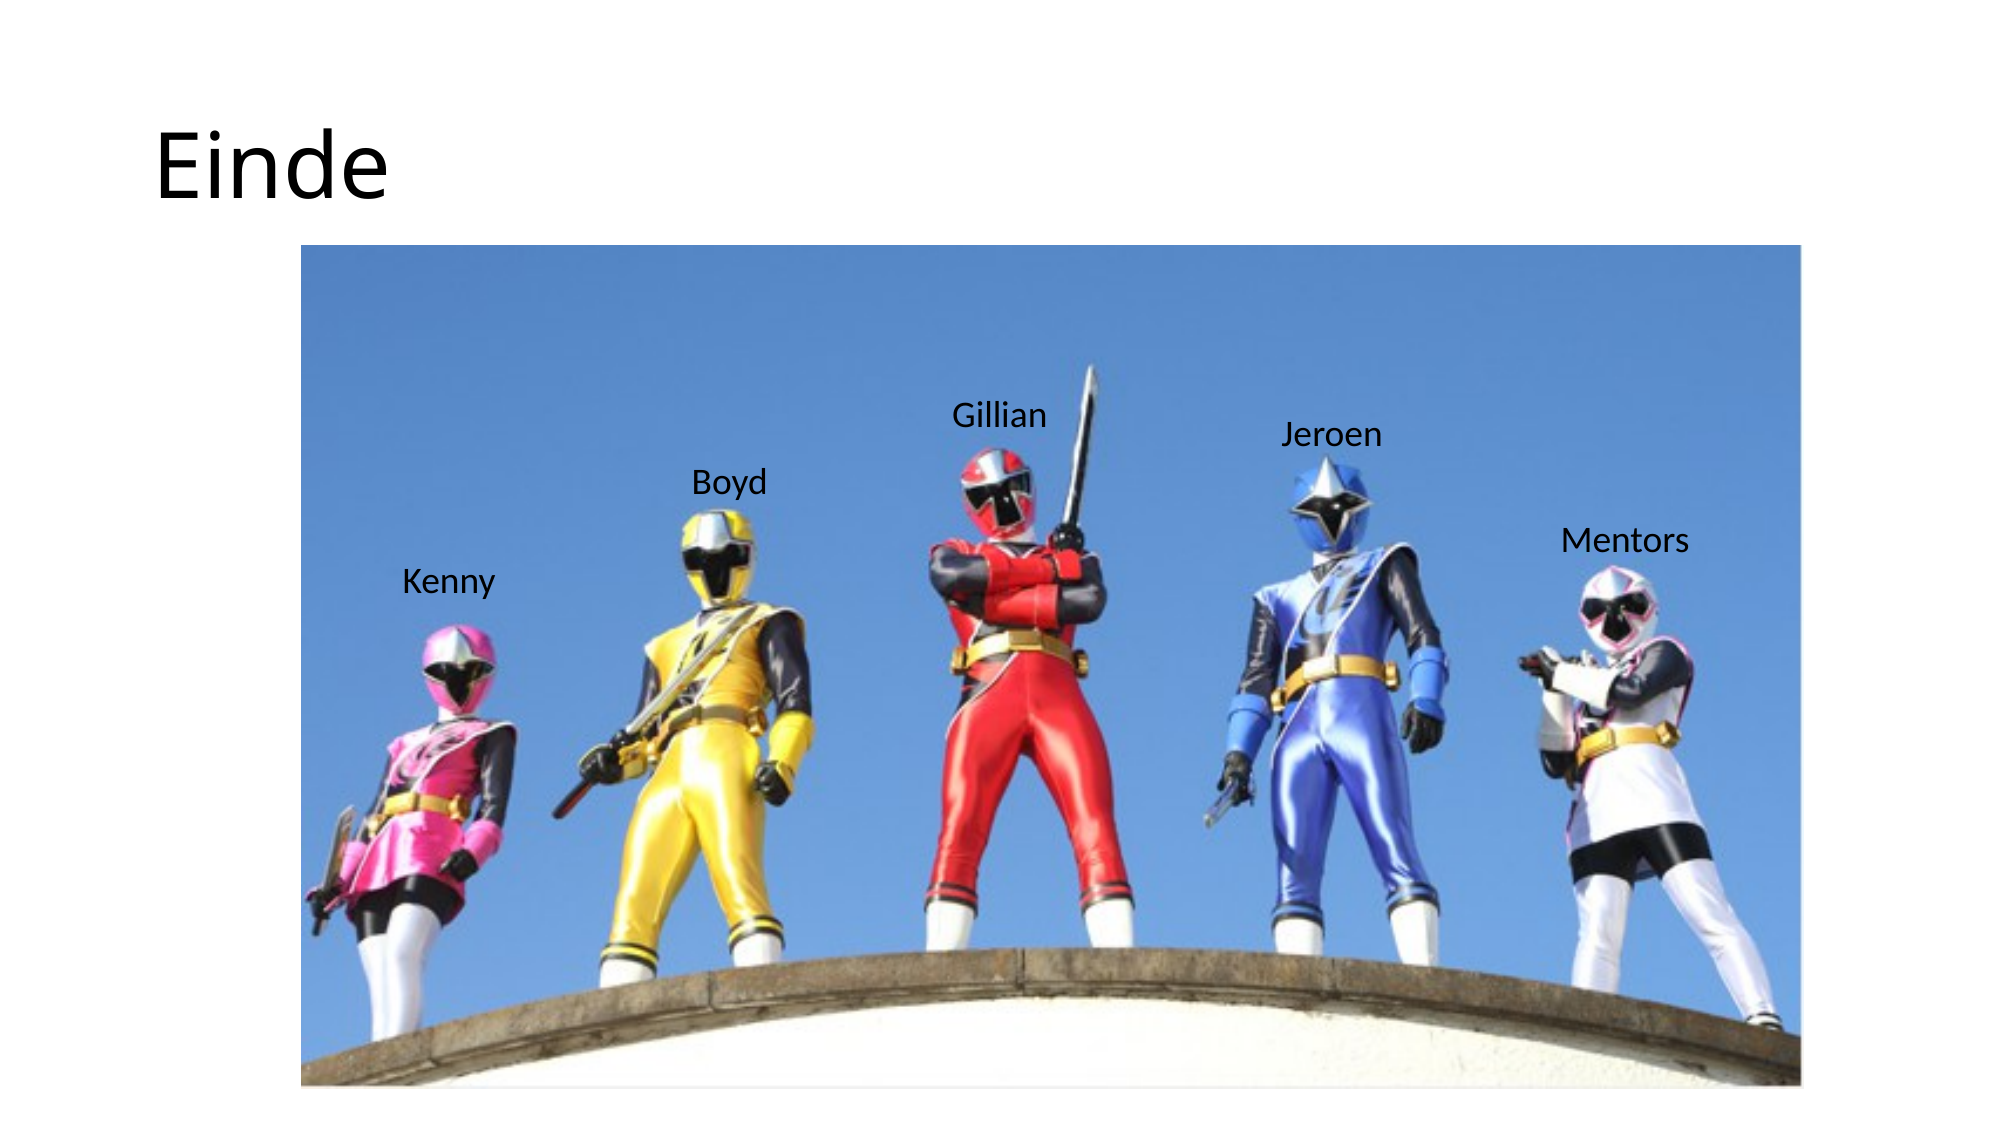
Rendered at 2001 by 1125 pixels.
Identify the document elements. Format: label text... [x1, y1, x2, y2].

picture [301, 245, 1804, 1089]
text_box Einde [137, 59, 1863, 278]
